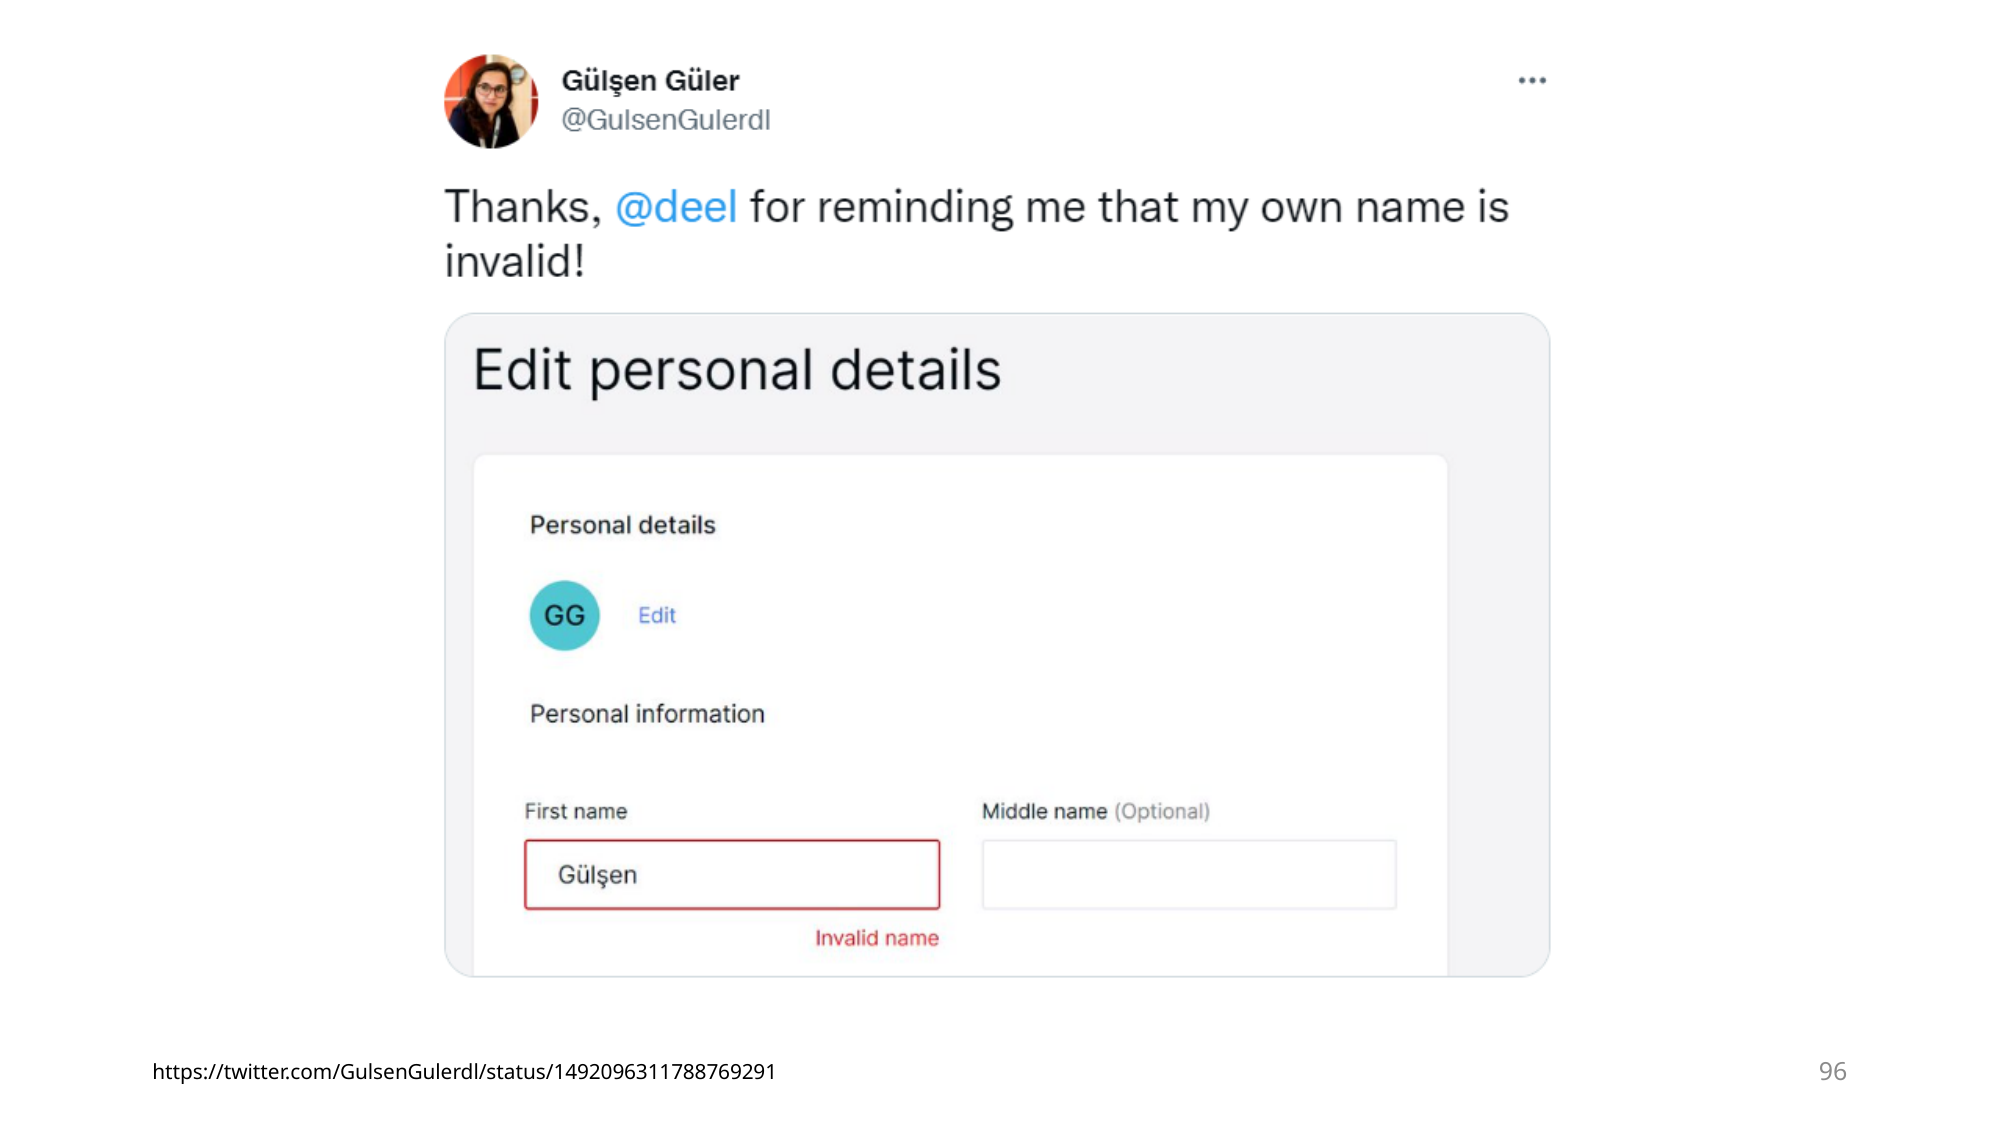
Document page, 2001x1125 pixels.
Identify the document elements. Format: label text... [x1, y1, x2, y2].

slide_number 96 [1412, 1042, 1863, 1103]
list https://twitter.com/GulsenGulerdl/status/1492096311788769291 [137, 1042, 1393, 1103]
picture [432, 22, 1568, 995]
